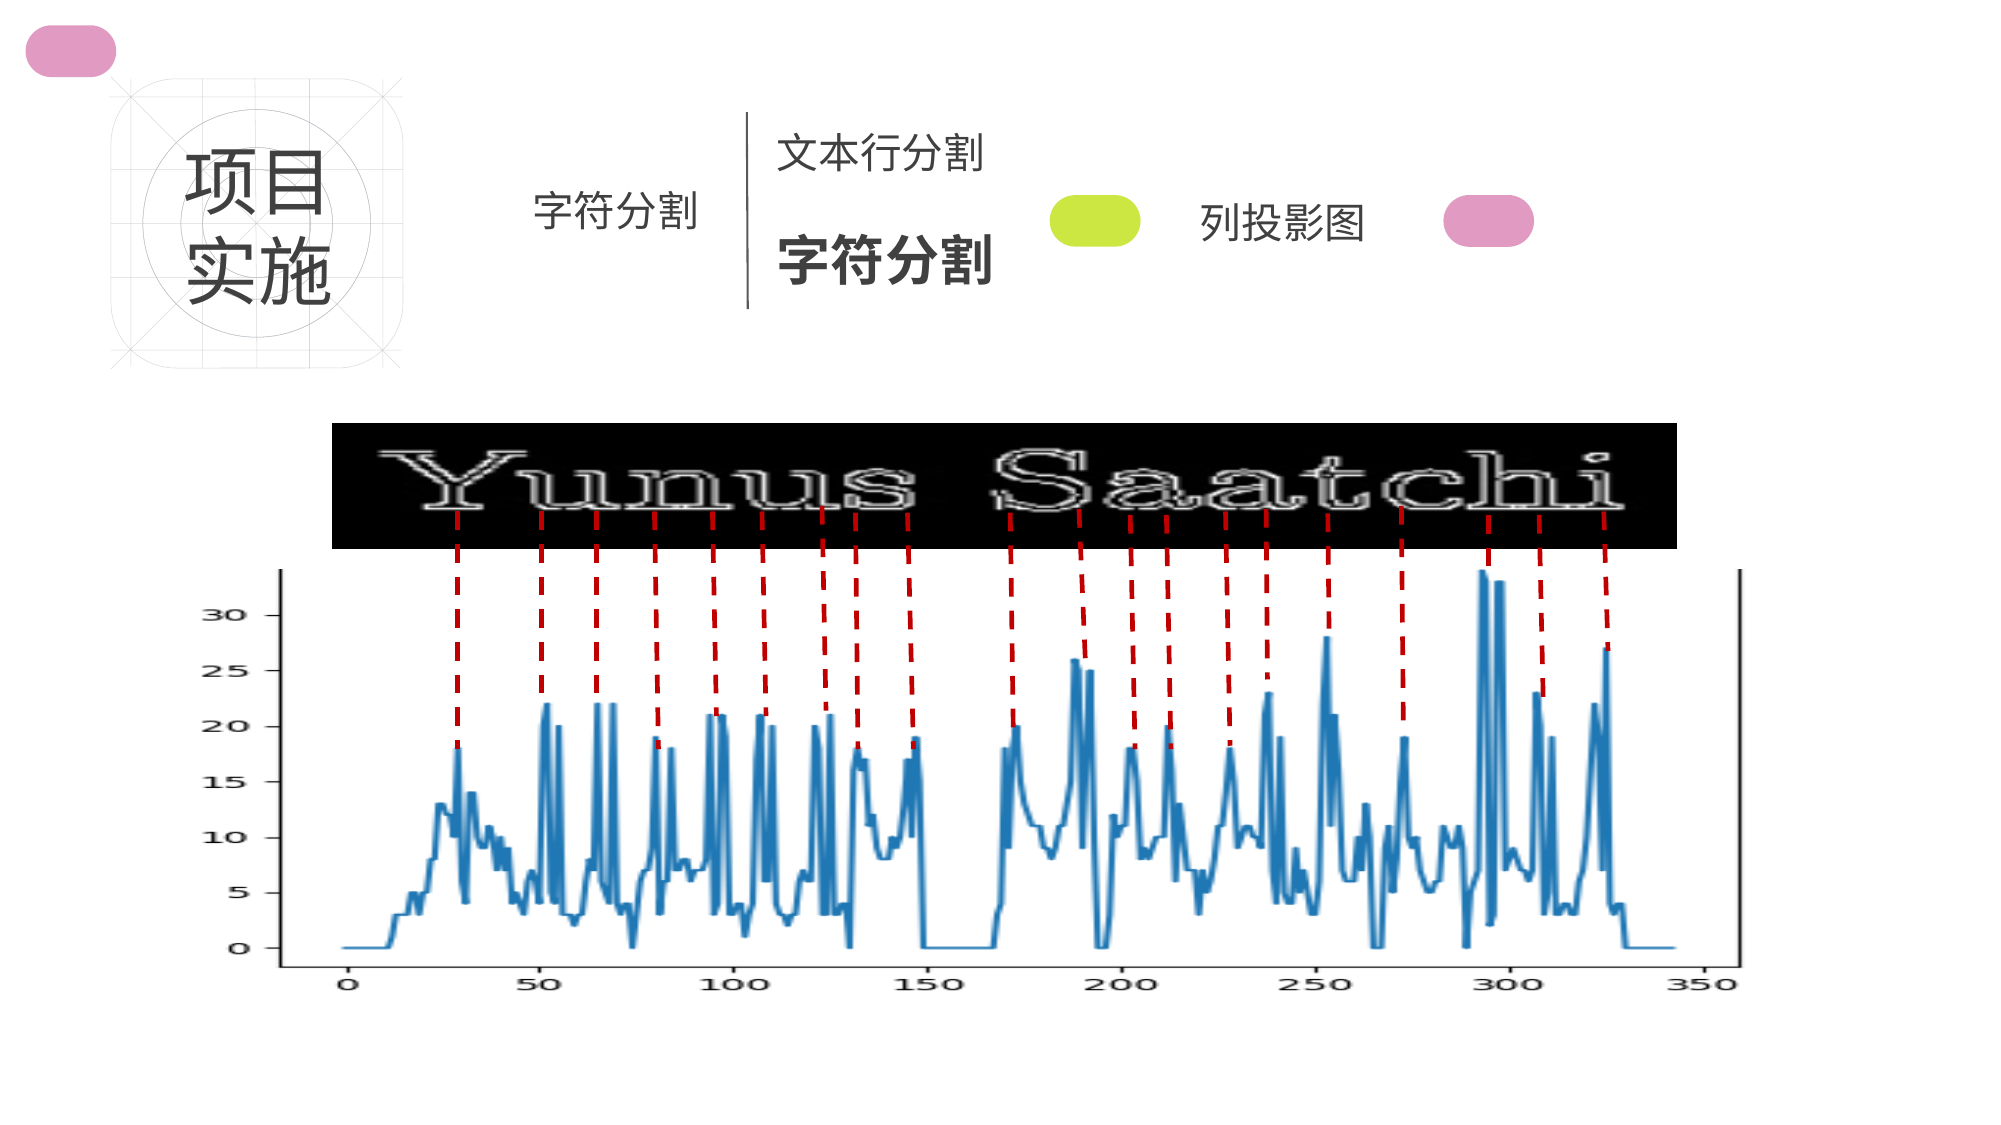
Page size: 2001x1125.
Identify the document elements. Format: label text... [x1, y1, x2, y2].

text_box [907, 512, 914, 750]
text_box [1130, 514, 1136, 750]
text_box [1010, 512, 1014, 730]
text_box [821, 505, 826, 711]
text_box 文本行分割 字符分割 [761, 118, 1181, 299]
text_box [25, 25, 117, 78]
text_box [761, 511, 766, 717]
text_box [1443, 195, 1535, 247]
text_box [1166, 514, 1171, 750]
picture [332, 423, 1677, 549]
text_box [1357, 147, 1599, 257]
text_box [1078, 509, 1086, 667]
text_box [654, 511, 659, 750]
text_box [1603, 511, 1608, 651]
text_box [1049, 195, 1141, 247]
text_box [108, 76, 403, 369]
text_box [712, 511, 717, 717]
text_box 字符分割 [517, 176, 733, 242]
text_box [1225, 511, 1231, 746]
text_box 列投影图 [1180, 189, 1386, 255]
picture [130, 569, 1863, 1006]
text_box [1539, 514, 1544, 705]
